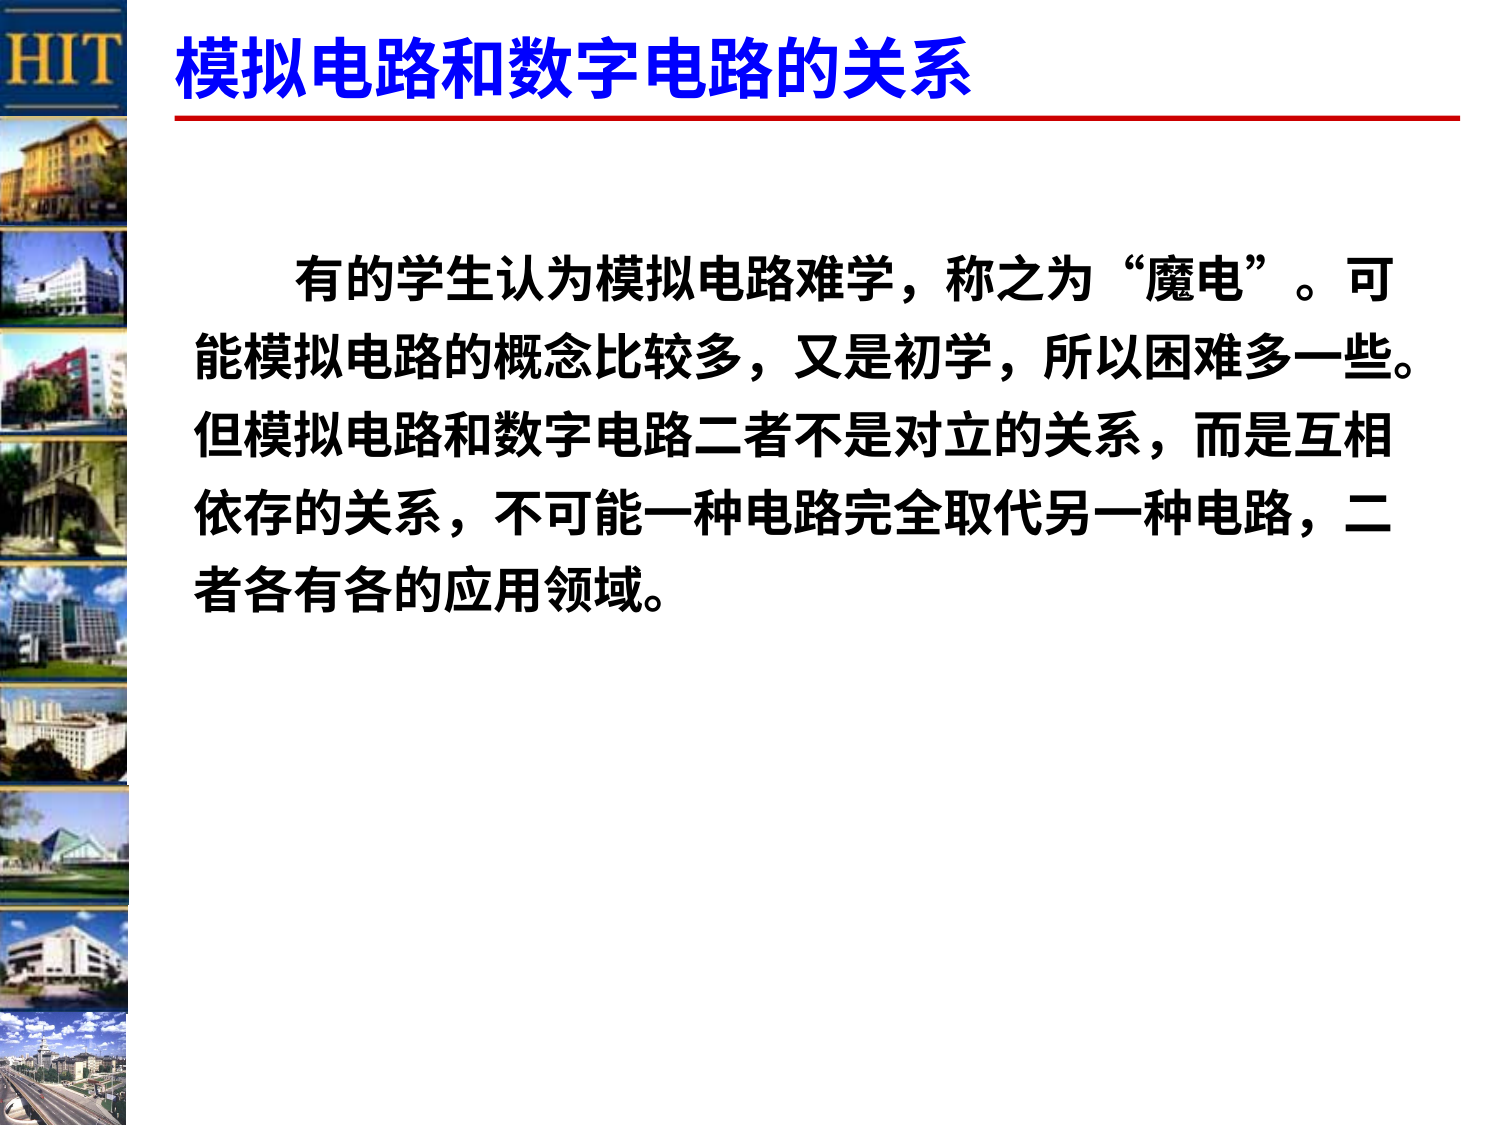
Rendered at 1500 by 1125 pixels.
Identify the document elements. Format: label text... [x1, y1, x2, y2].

text_box 有的学生认为模拟电路难学，称之为“魔电”。可能模拟电路的概念比较多，又是初学，所以困难多一些。但模拟电路和数字电路二者不是对立的关系，而是互相依存的关系，不可能一种电路完全取代另一种电路，二者各有各的应用领域。 [178, 221, 1429, 627]
text_box 模拟电路和数字电路的关系 [159, 19, 1211, 114]
